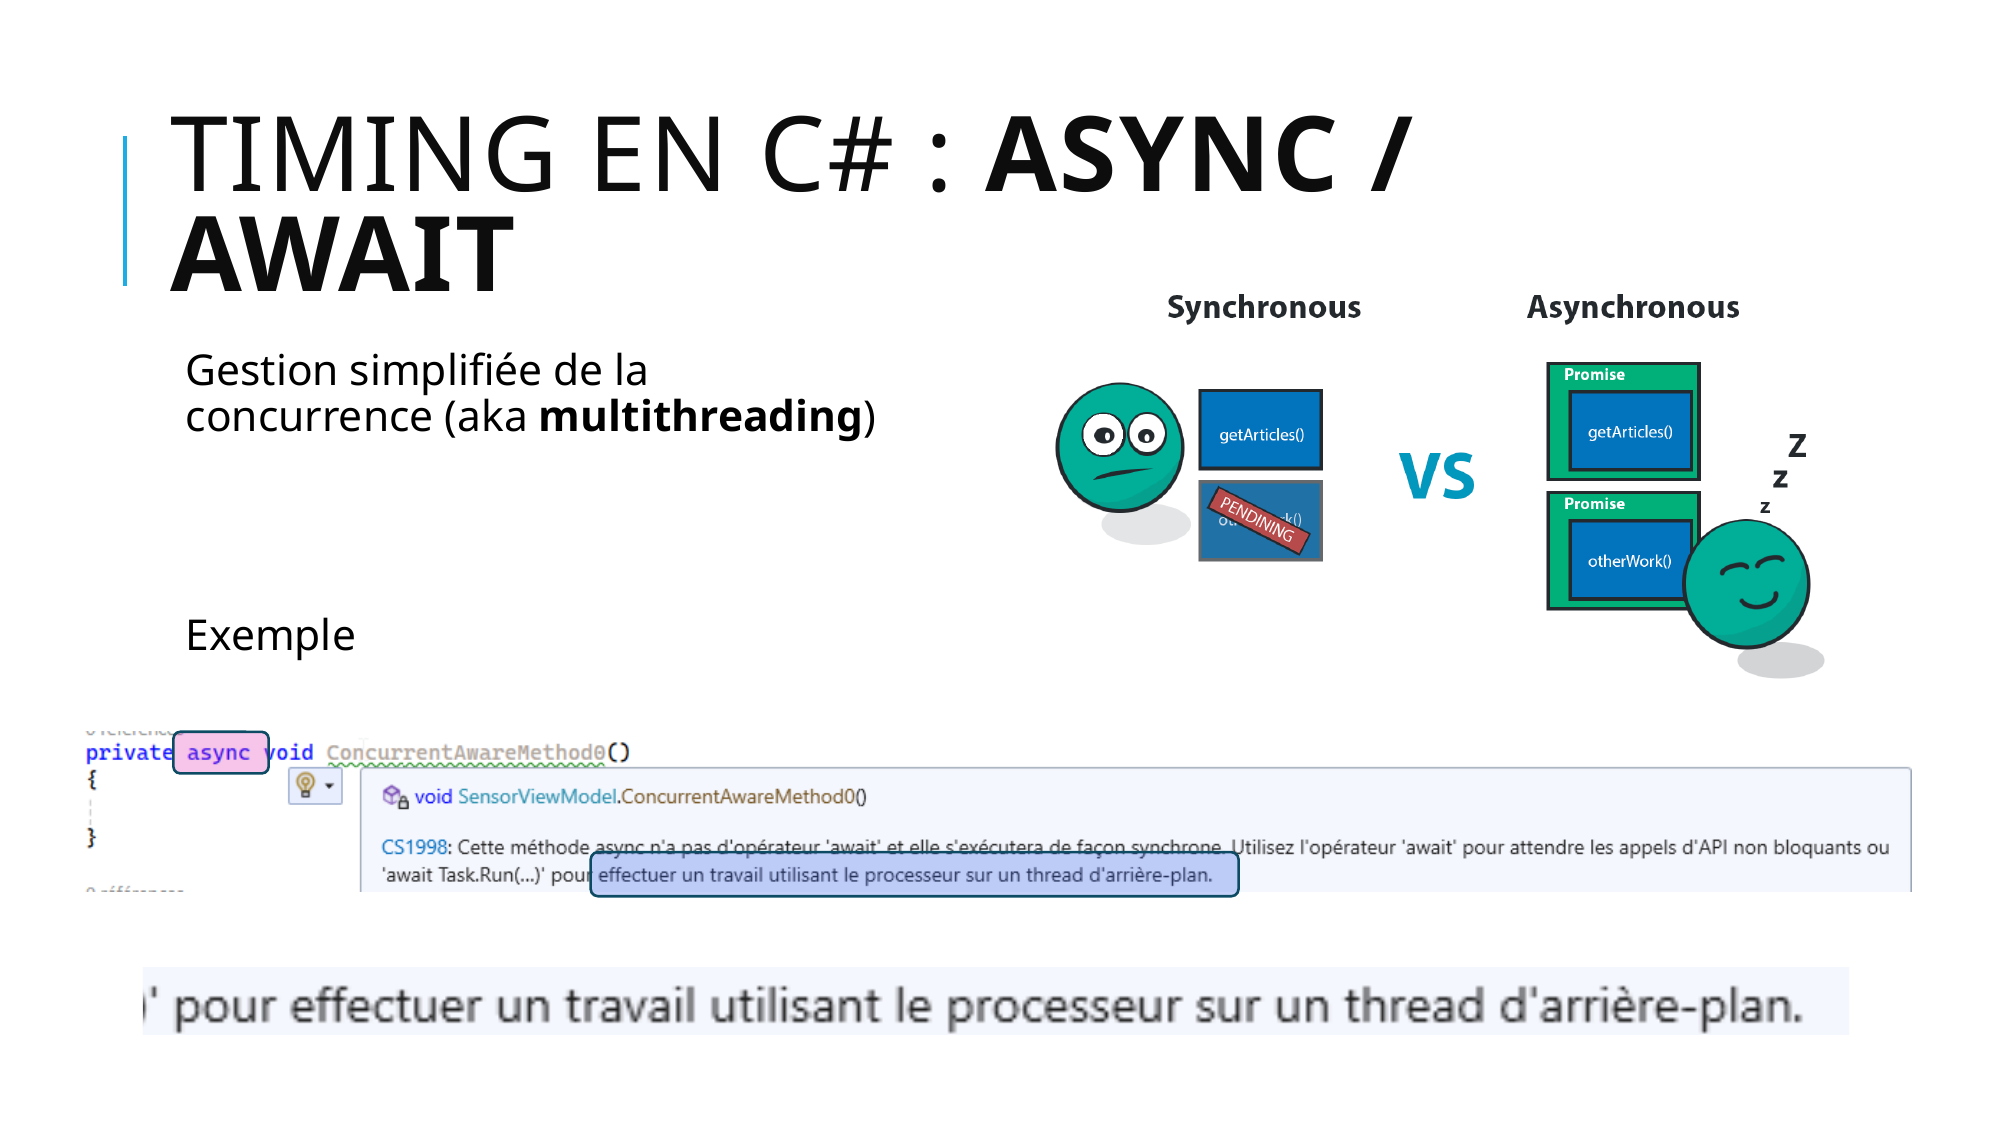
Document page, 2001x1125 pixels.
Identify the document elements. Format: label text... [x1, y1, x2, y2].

picture [142, 967, 1850, 1035]
picture [80, 731, 1912, 892]
picture [943, 222, 1944, 727]
list Gestion simplifiée de la concurrence (aka multithreading) Exemple [164, 341, 888, 716]
title Timing en c# : ASYNC / AWAIT [155, 98, 1780, 326]
